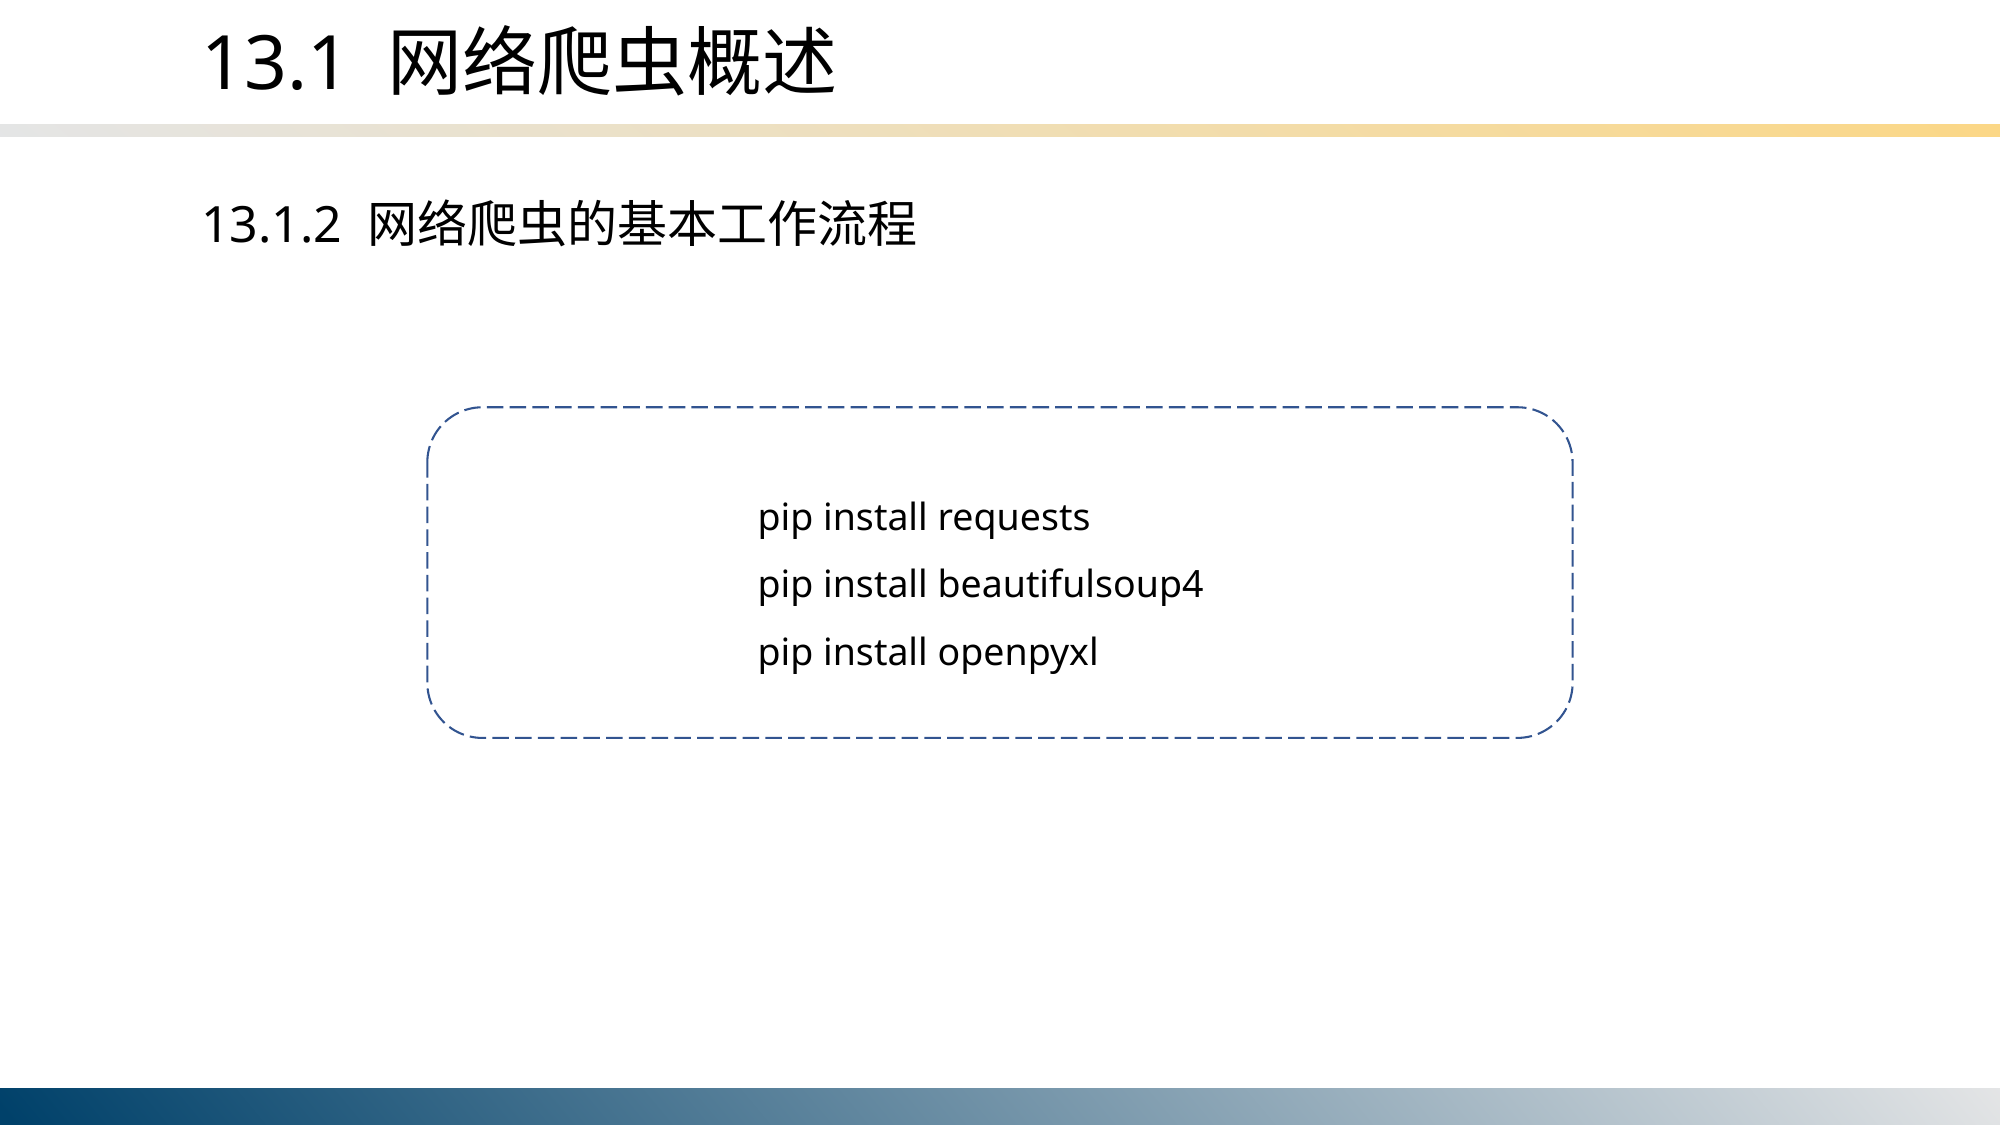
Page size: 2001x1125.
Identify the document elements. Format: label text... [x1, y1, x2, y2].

text_box [426, 406, 1574, 739]
text_box 13.1.2 网络爬虫的基本工作流程 [186, 184, 962, 260]
text_box 13.1 网络爬虫概述 [186, 7, 1106, 113]
